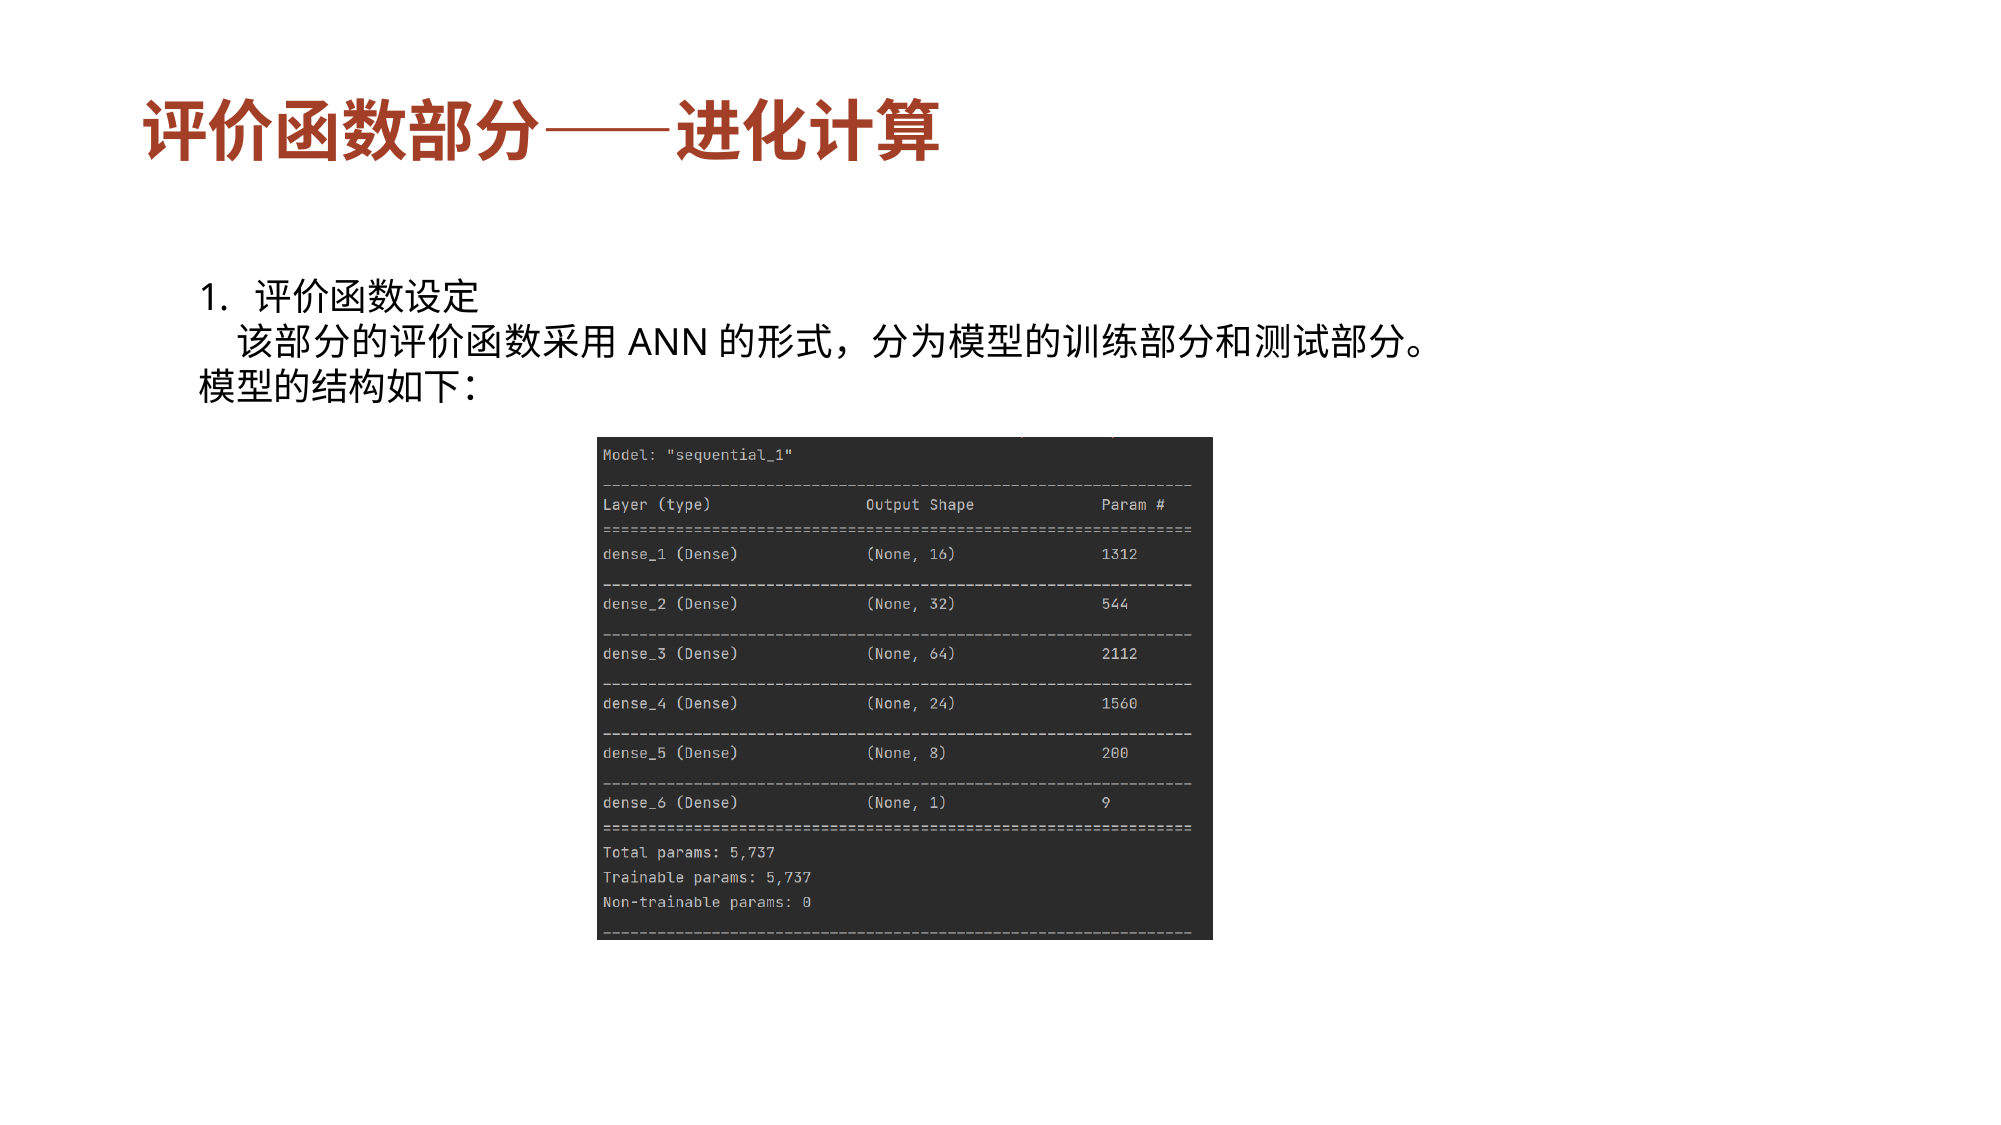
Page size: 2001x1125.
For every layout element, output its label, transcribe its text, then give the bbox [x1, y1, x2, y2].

text_box 评价函数设定 该部分的评价函数采用ANN的形式，分为模型的训练部分和测试部分。模型的结构如下： [183, 265, 1460, 416]
text_box 评价函数部分——进化计算 [126, 86, 1000, 177]
picture [597, 437, 1213, 940]
